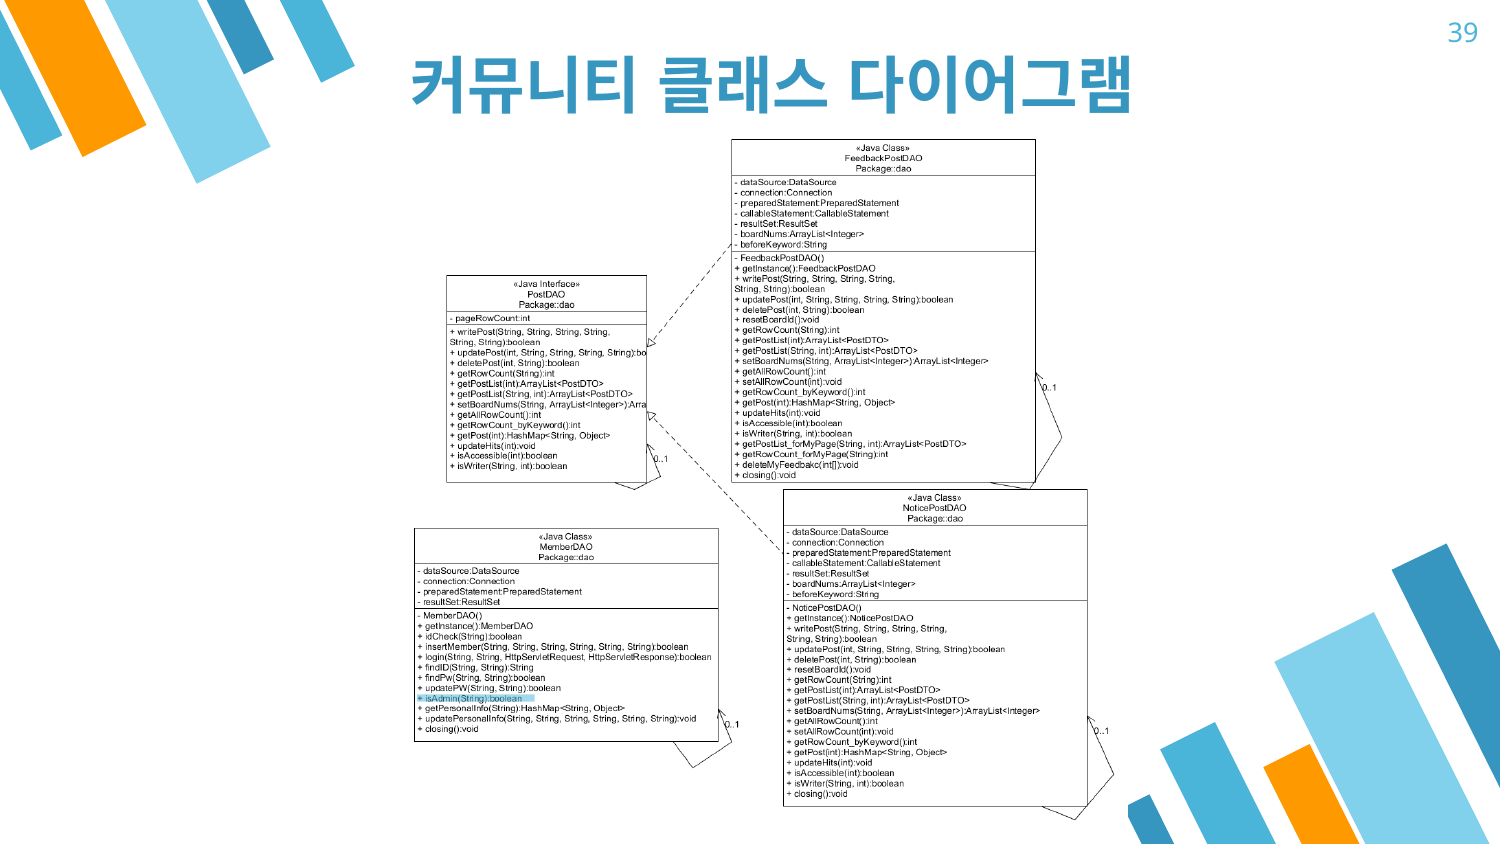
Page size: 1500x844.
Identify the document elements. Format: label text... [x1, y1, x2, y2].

title 커뮤니티 클래스 다이어그램 [395, 24, 1341, 136]
slide_number 39 [1403, 0, 1494, 65]
picture [394, 126, 1128, 844]
